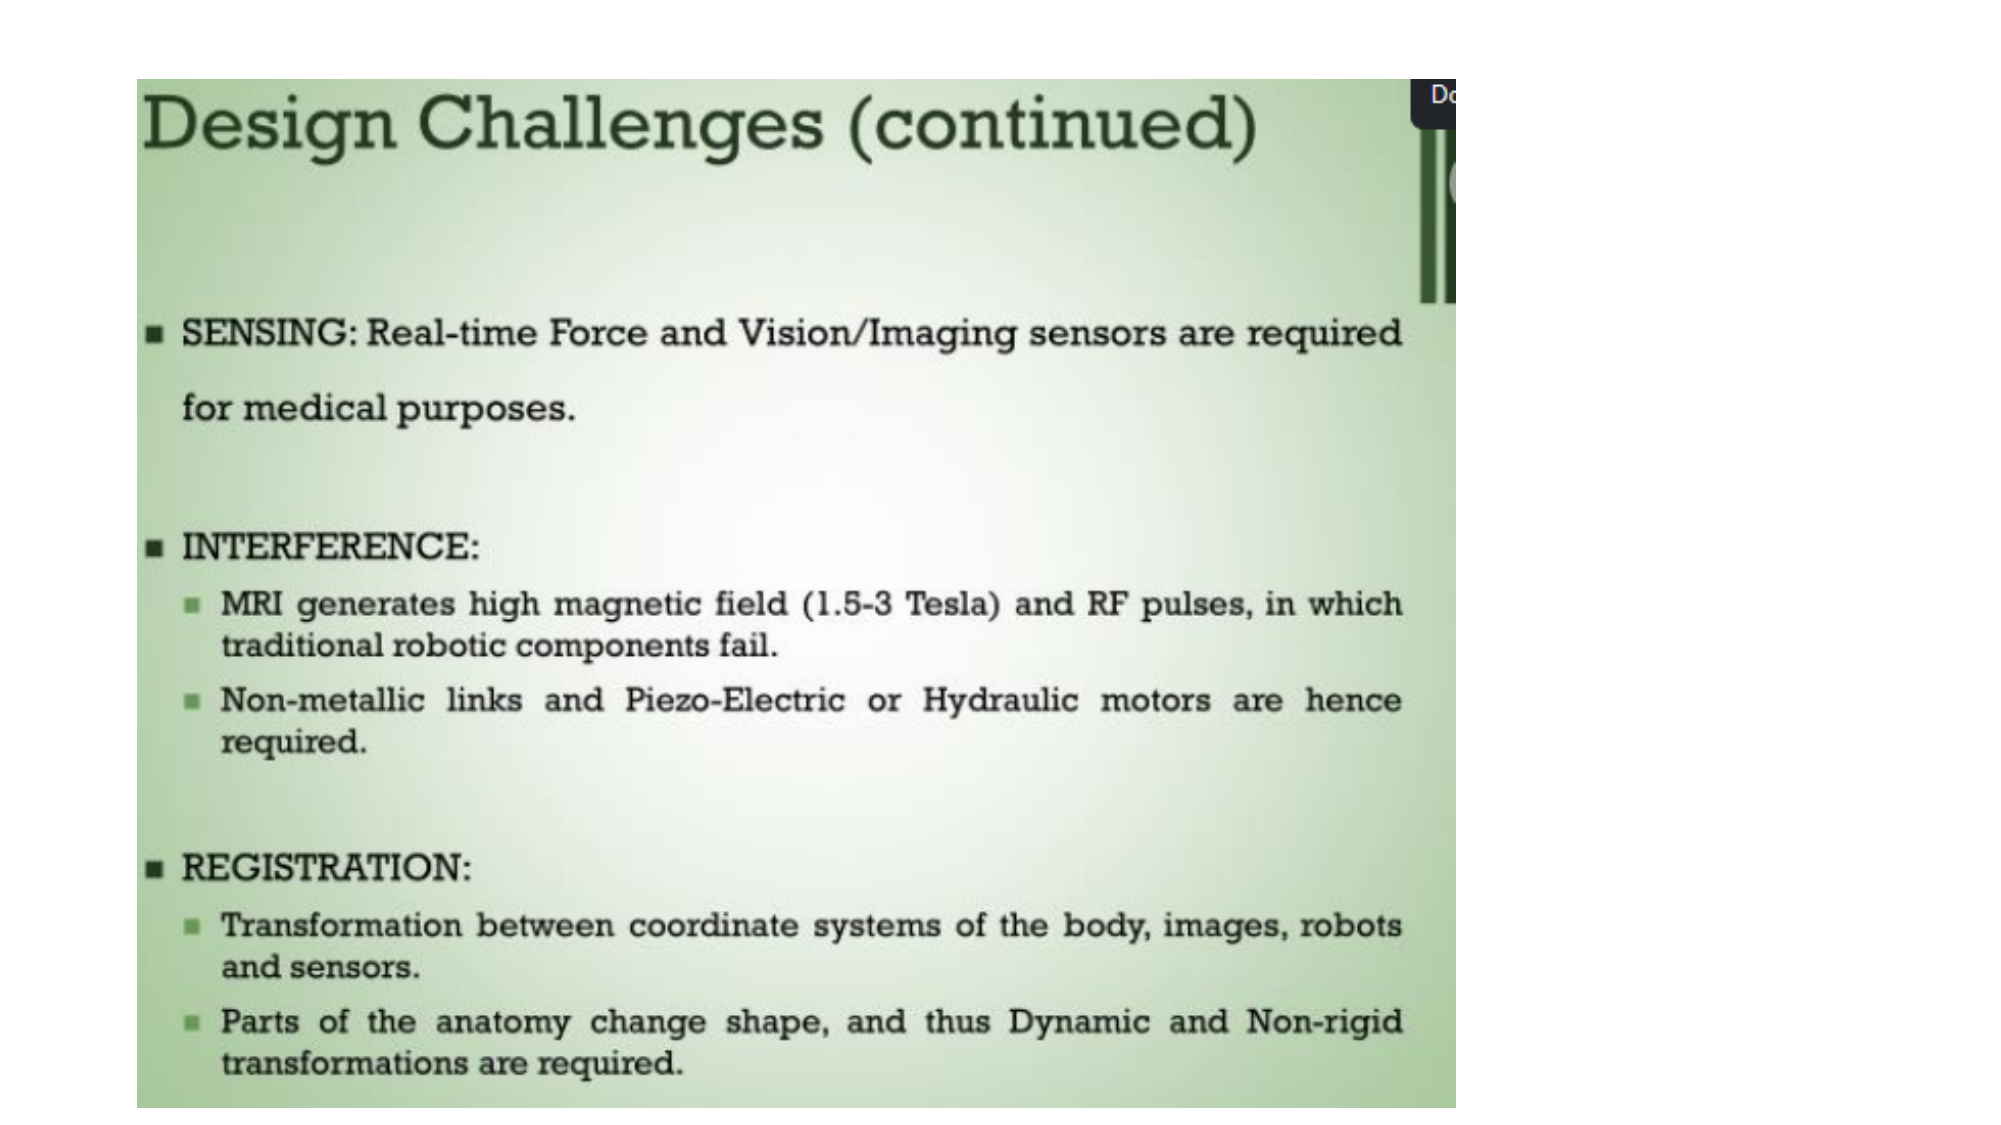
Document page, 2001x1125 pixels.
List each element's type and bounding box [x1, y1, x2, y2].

list [137, 79, 1456, 1108]
